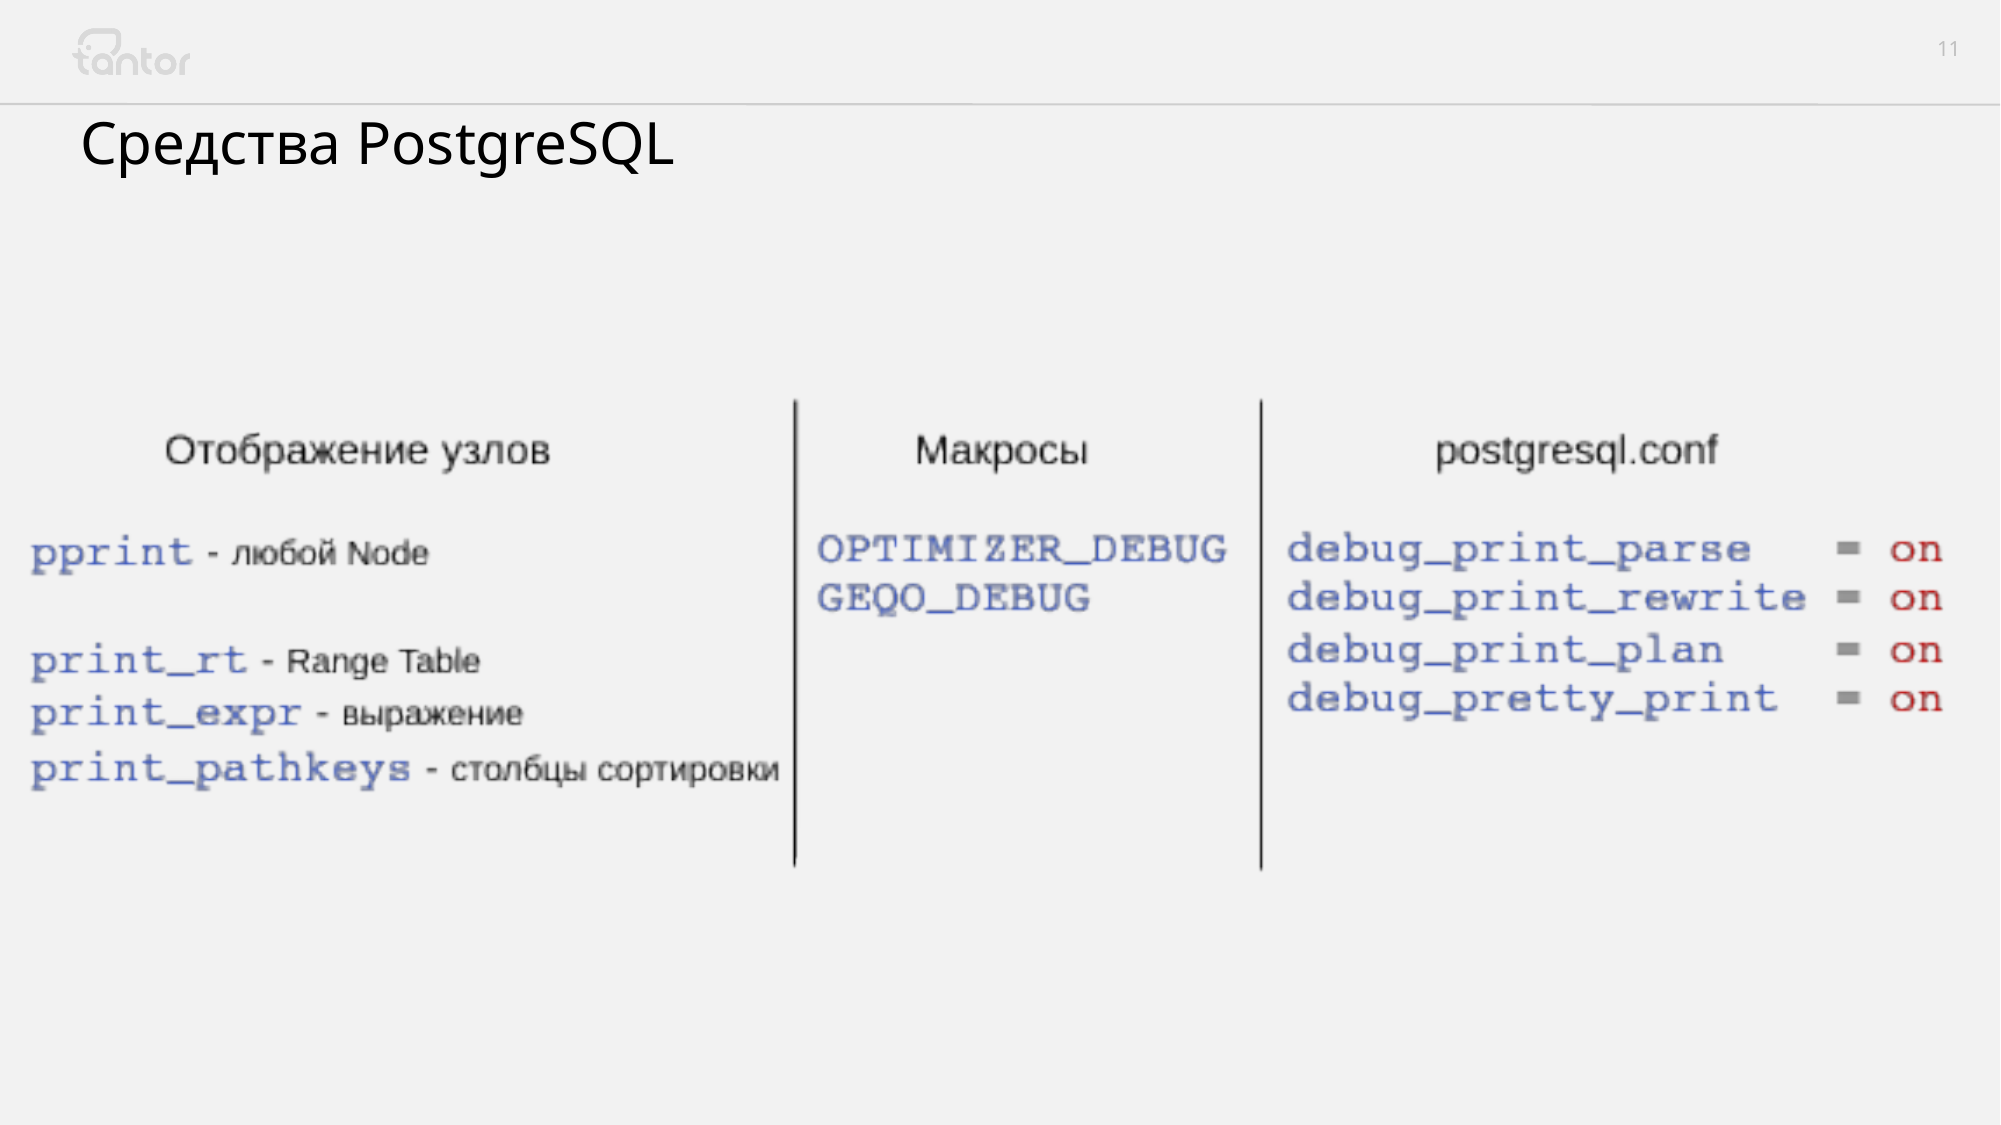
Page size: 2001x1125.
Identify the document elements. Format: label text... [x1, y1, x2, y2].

picture [72, 28, 190, 75]
title Средства PostgreSQL [72, 106, 1927, 283]
picture [21, 396, 1978, 880]
